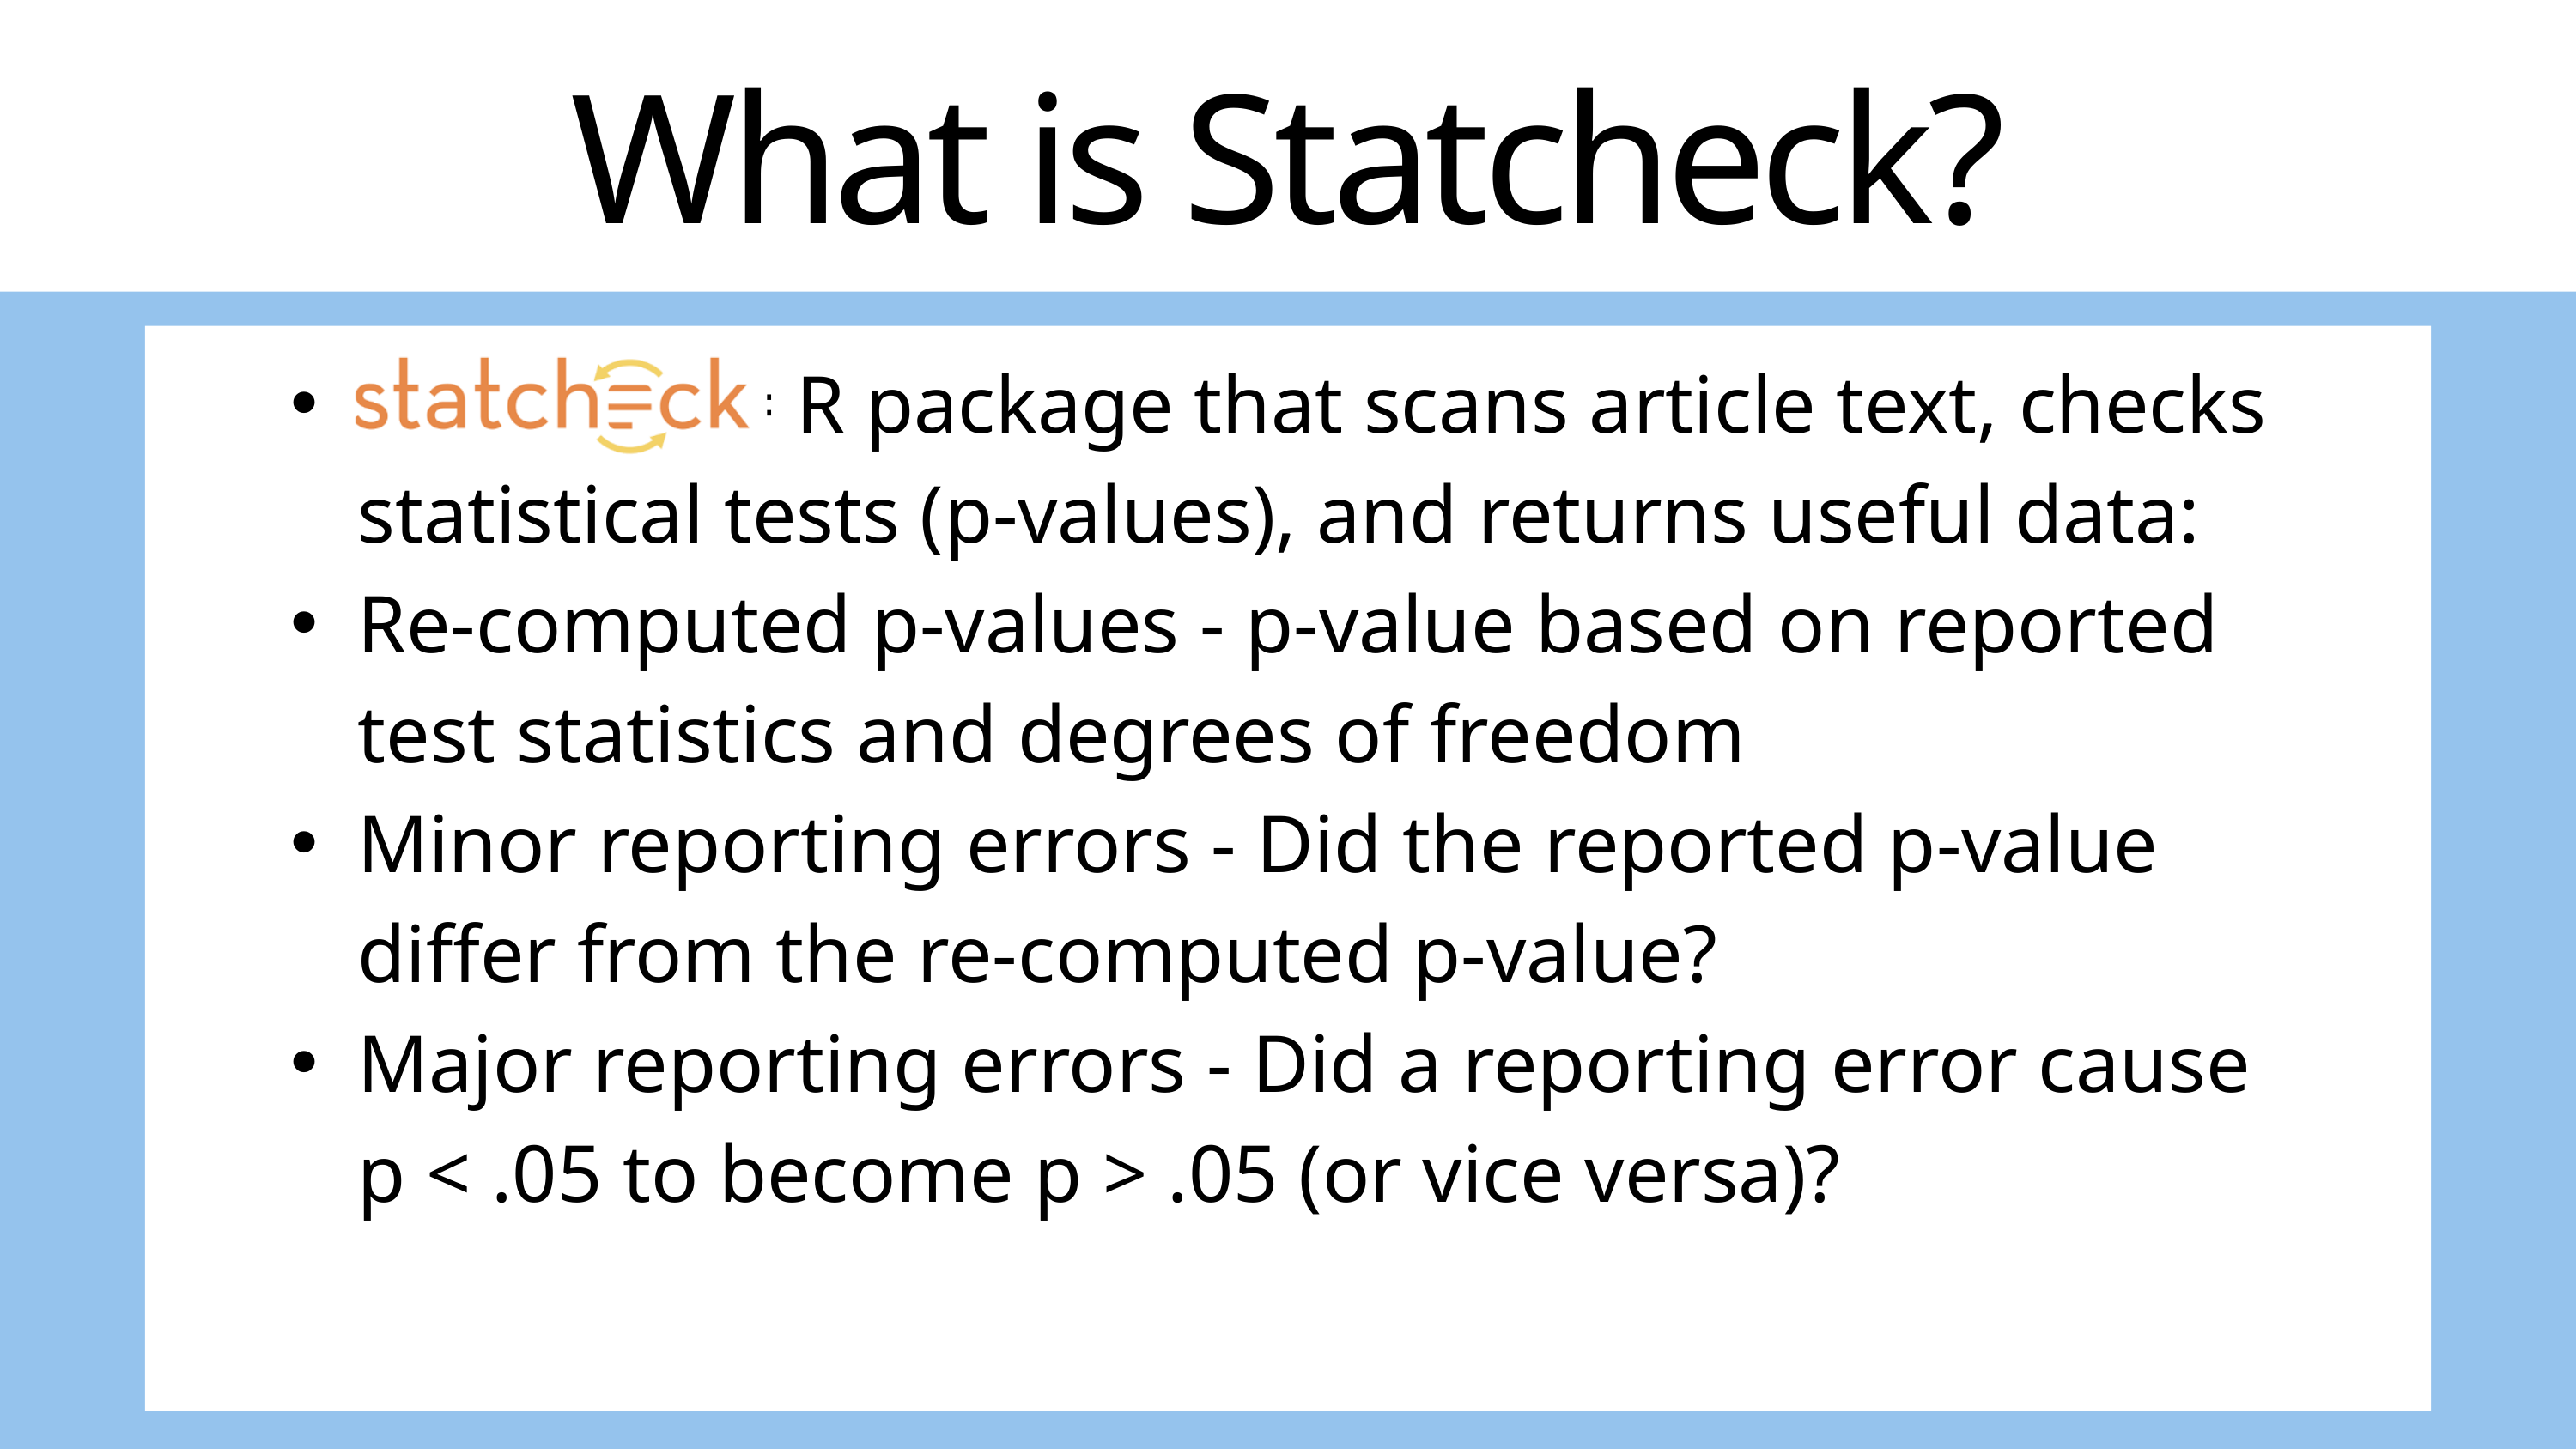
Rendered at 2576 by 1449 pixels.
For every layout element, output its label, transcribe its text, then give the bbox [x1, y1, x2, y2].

text_box [355, 353, 768, 465]
text_box [0, 0, 2576, 292]
text_box [144, 325, 2432, 1411]
text_box What is Statcheck? [224, 8, 2352, 259]
text_box Statcheck = R package that scans article text, checks statistical tests (p-values), and returns useful data: Re-computed p-values - p-value based on reported test statistics and degrees of freedom Minor reporting errors - Did the reported p-value differ from the re-computed p-value? Major reporting errors - Did a reporting error cause p < .05 to become p > .05 (or vice versa)? [224, 339, 2294, 1335]
